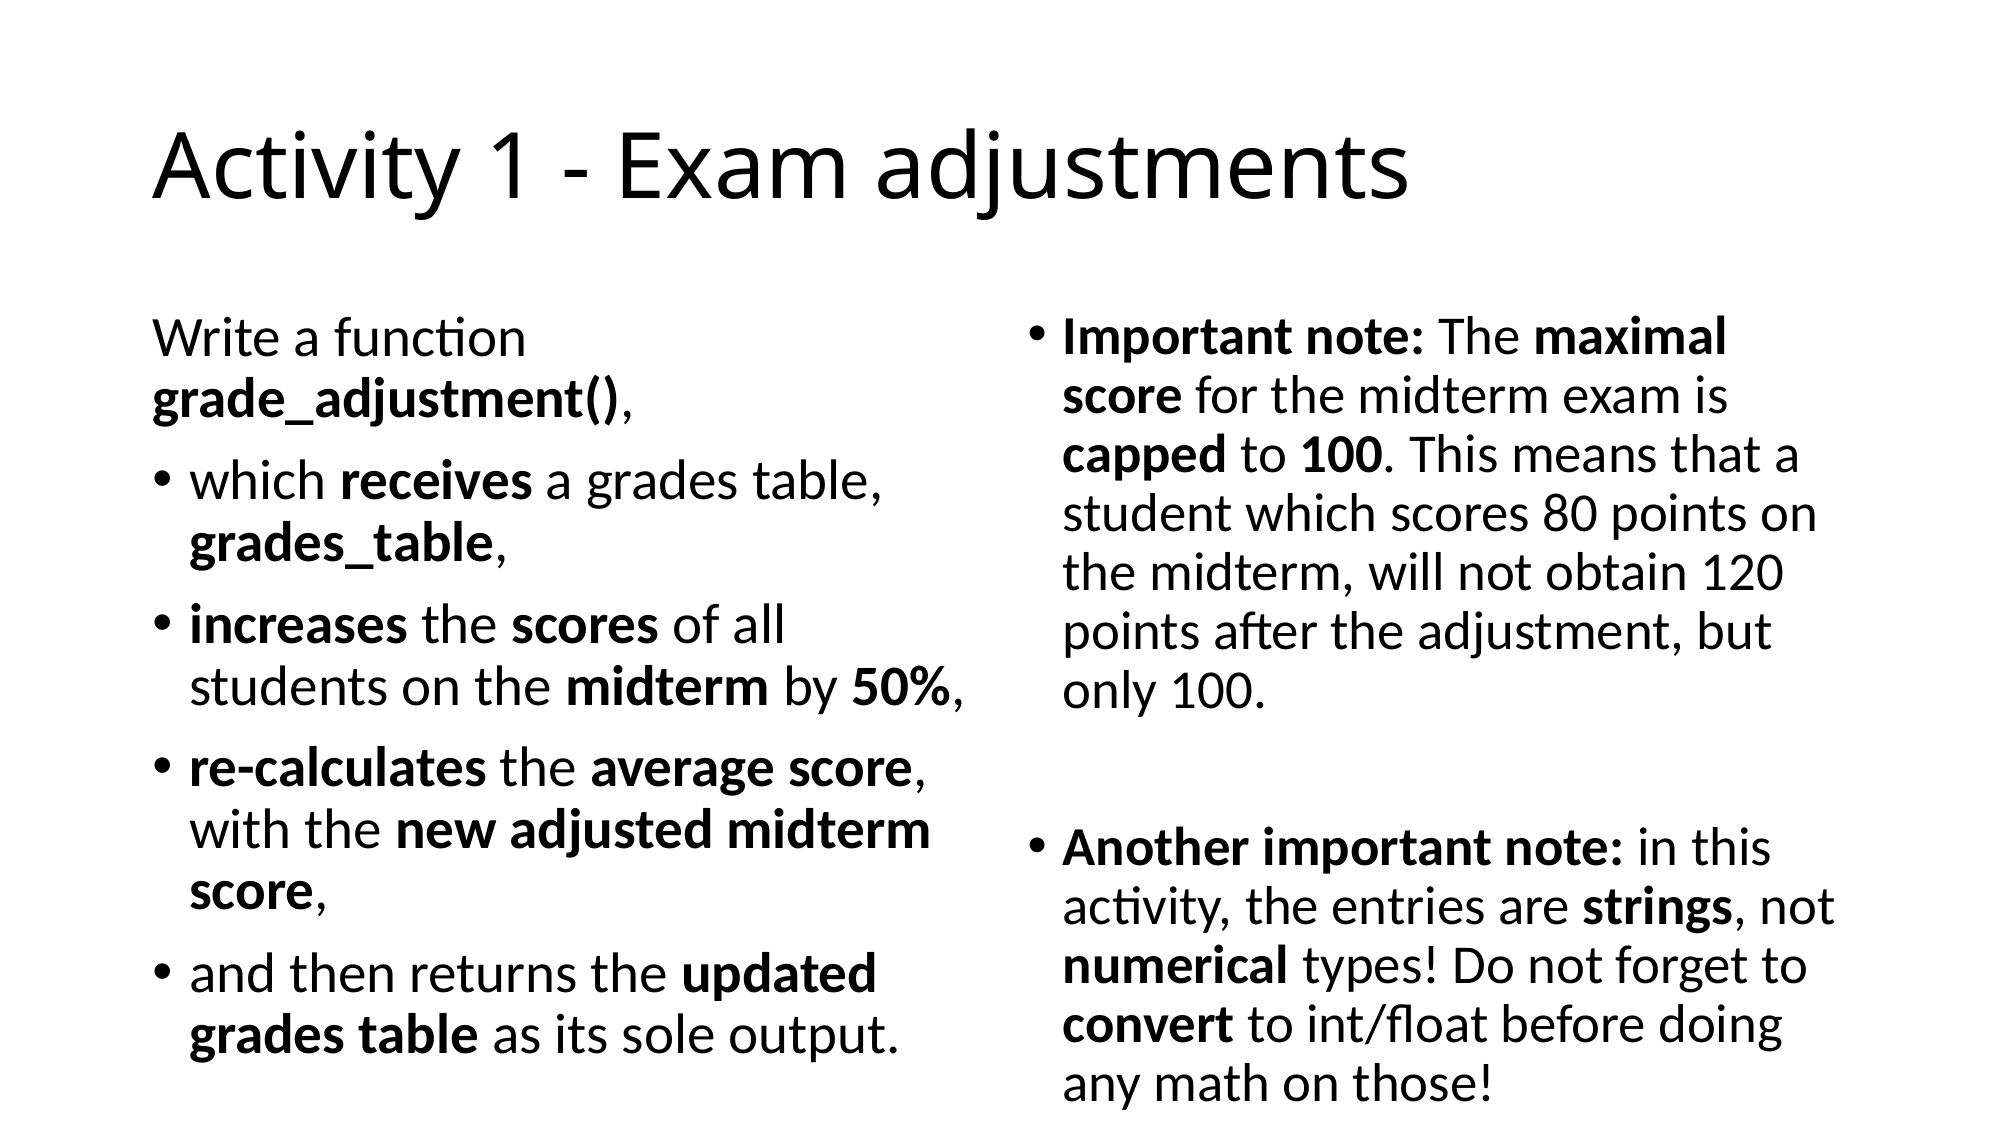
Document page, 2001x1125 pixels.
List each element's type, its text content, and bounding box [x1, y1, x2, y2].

list Write a function grade_adjustment(), which receives a grades table, grades_table, increases the scores of all students on the midterm by 50%, re-calculates the average score, with the new adjusted midterm score, and then returns the updated grades table as its sole output. [137, 299, 988, 1125]
list Important note: The maximal score for the midterm exam is capped to 100. This means that a student which scores 80 points on the midterm, will not obtain 120 points after the adjustment, but only 100. Another important note: in this activity, the entries are strings, not numerical types! Do not forget to convert to int/float before doing any math on those! [1012, 299, 1863, 1125]
title Activity 1 - Exam adjustments [137, 59, 1863, 278]
